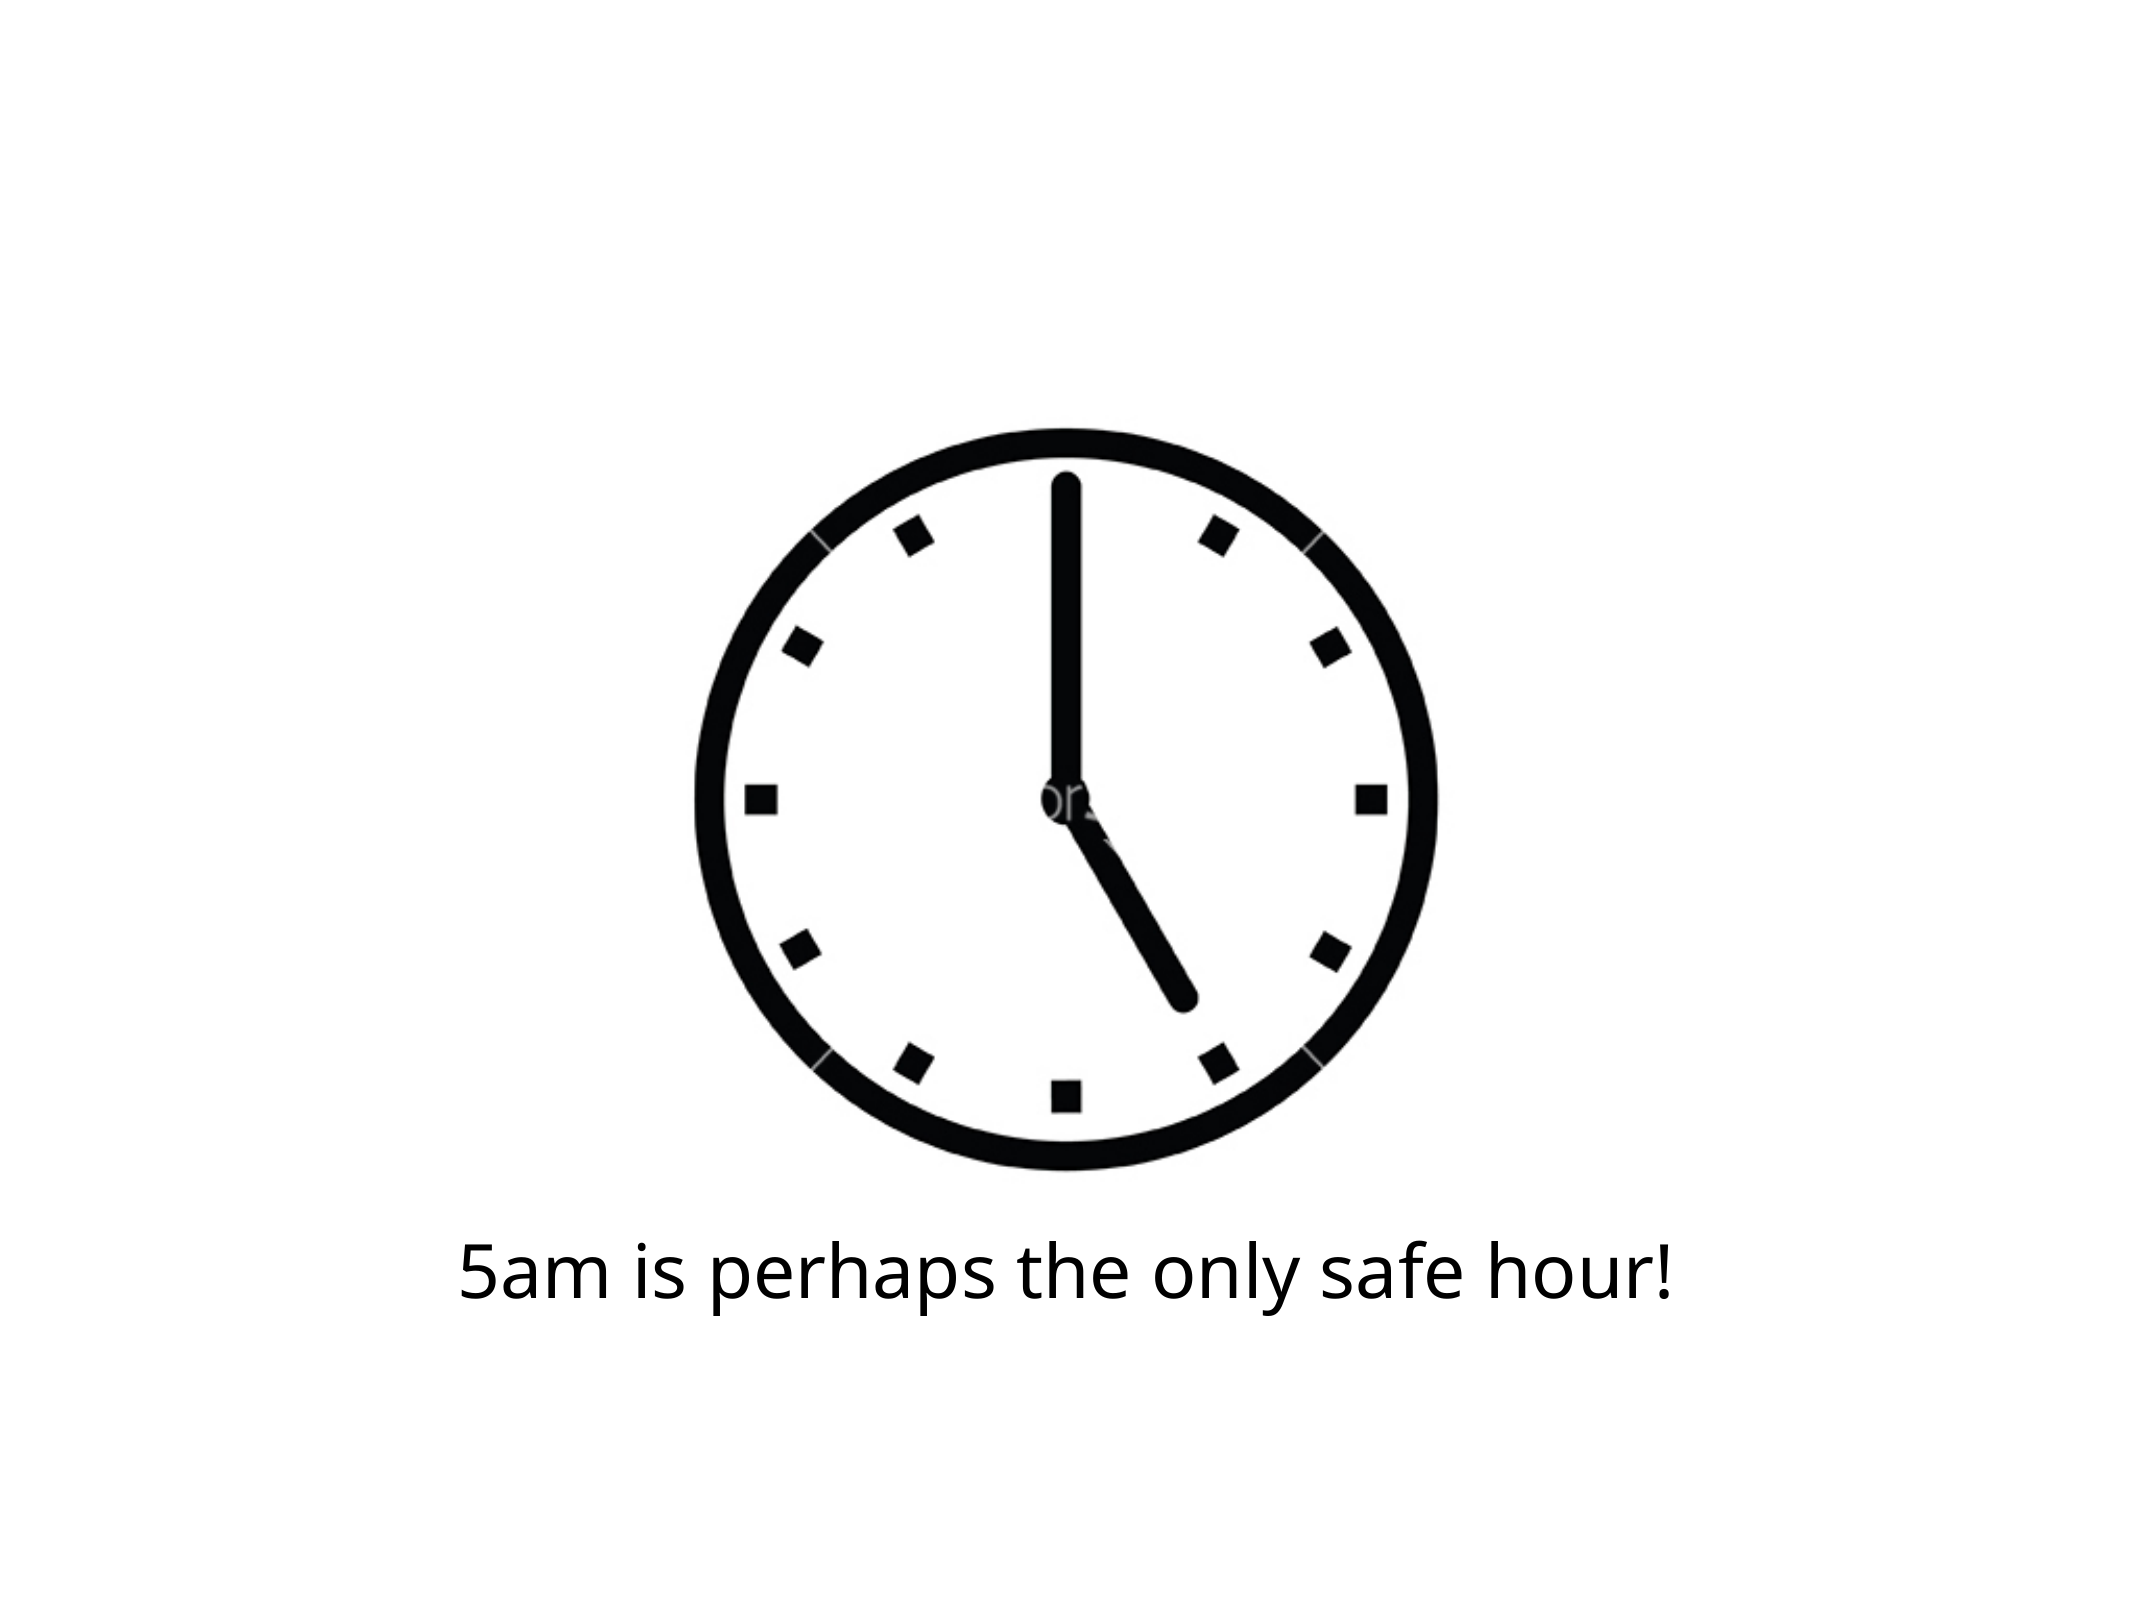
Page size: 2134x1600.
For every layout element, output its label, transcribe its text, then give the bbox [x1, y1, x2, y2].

picture [670, 383, 1463, 1217]
text_box 5am is perhaps the only safe hour! [449, 1214, 1684, 1322]
